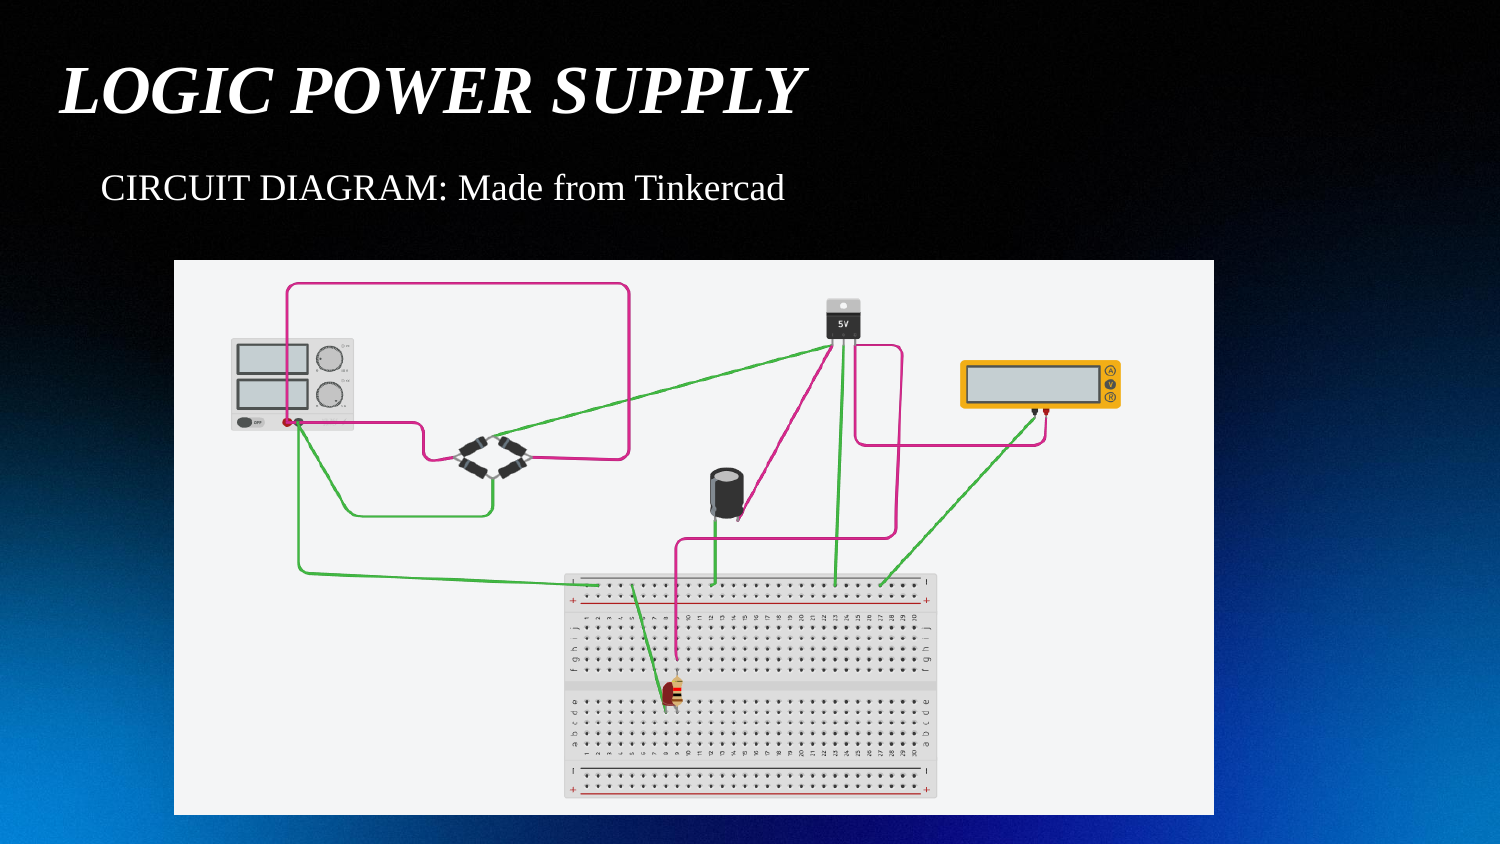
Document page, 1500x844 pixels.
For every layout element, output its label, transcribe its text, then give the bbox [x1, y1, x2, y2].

picture [0, 0, 1500, 844]
subtitle LOGIC POWER SUPPLY [59, 0, 1356, 127]
text_box CIRCUIT DIAGRAM: Made from Tinkercad [85, 148, 895, 202]
